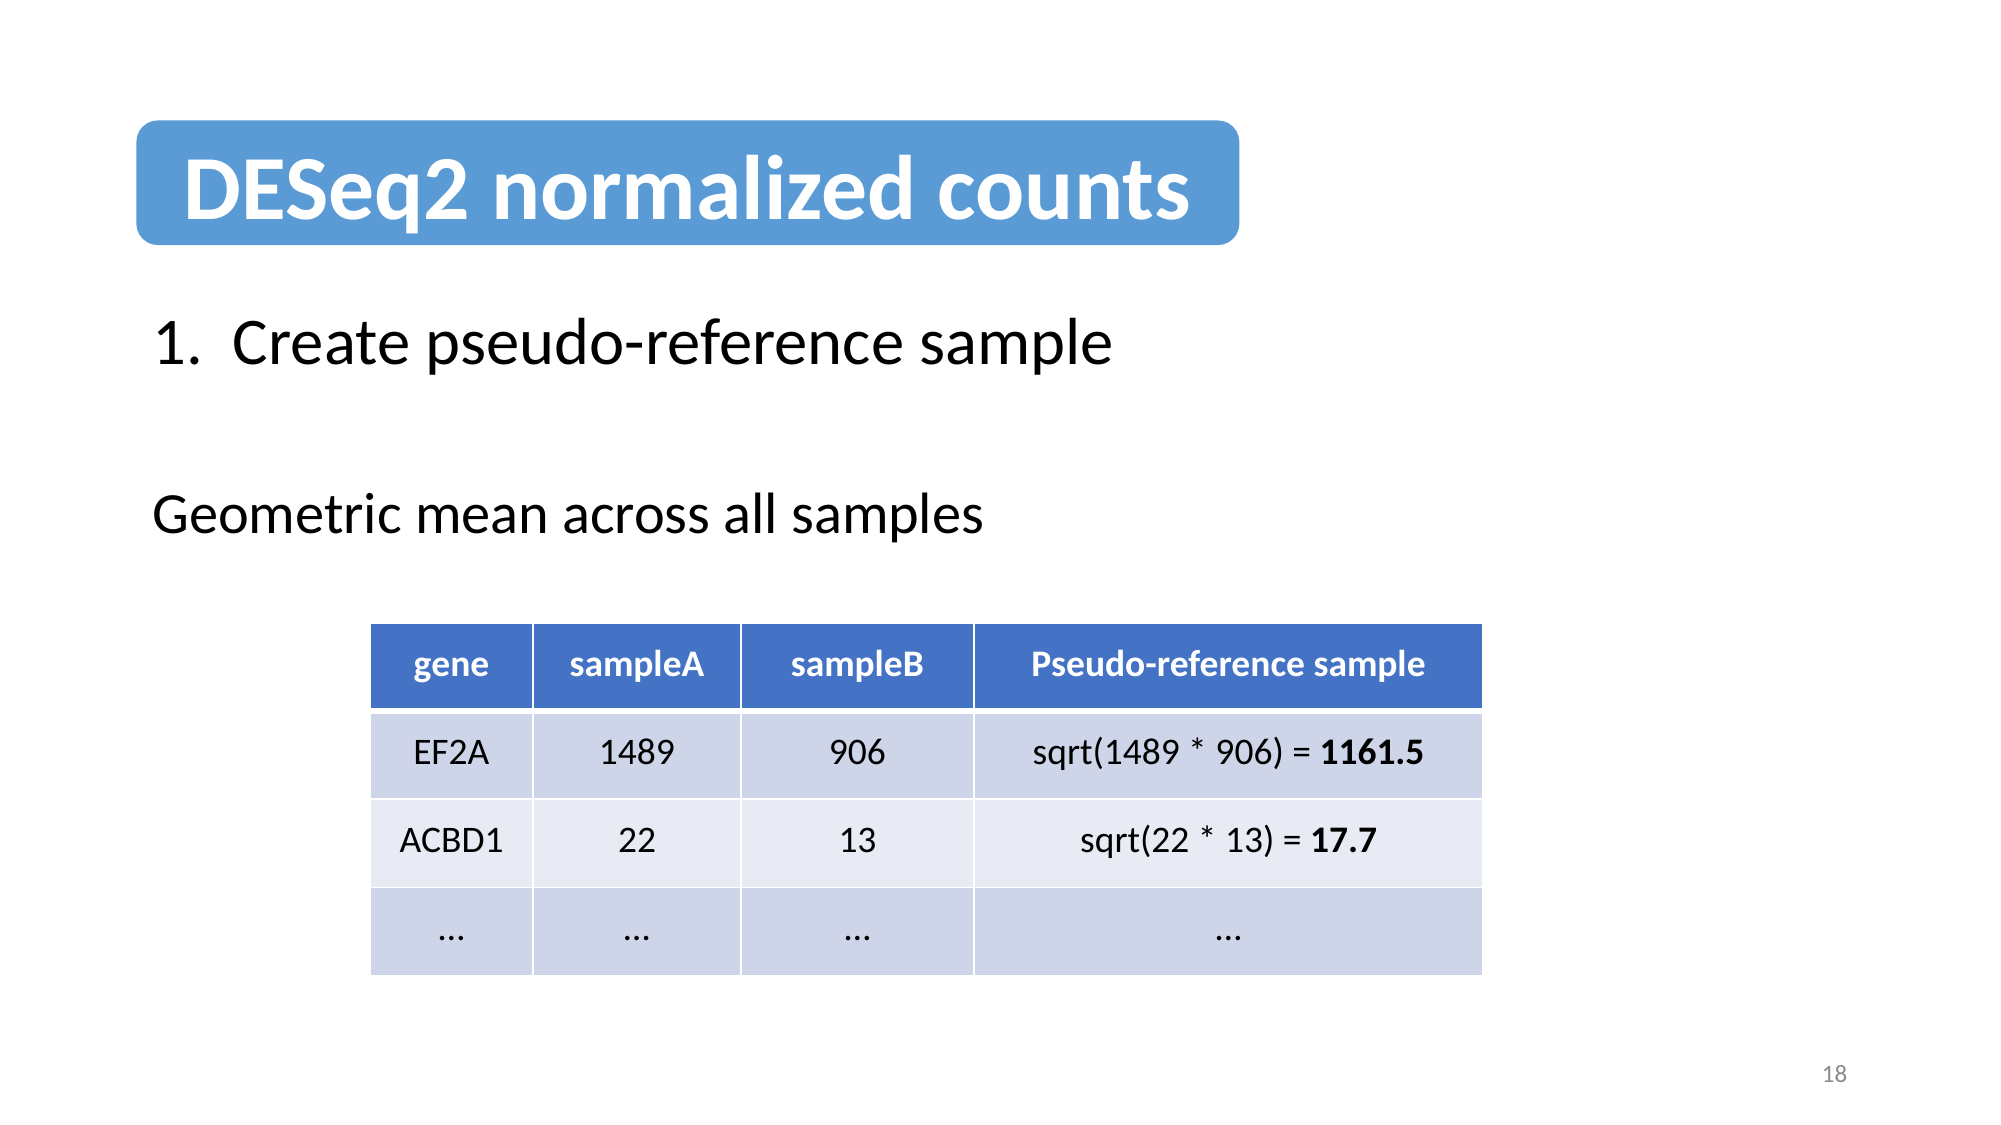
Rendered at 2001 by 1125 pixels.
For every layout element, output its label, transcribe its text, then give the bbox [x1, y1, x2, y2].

slide_number 18 [1412, 1042, 1863, 1103]
table_cell ACBD1 [371, 800, 532, 887]
table_cell 13 [742, 800, 973, 887]
table_cell … [534, 888, 740, 975]
table_cell 22 [534, 800, 740, 887]
table_header gene [371, 624, 532, 708]
table_cell 1489 [534, 714, 740, 798]
table_cell sqrt(1489 * 906) = 1161.5 [975, 714, 1482, 798]
table_cell EF2A [371, 714, 532, 798]
table_cell … [742, 888, 973, 975]
table_cell … [371, 888, 532, 975]
table_cell 906 [742, 714, 973, 798]
table_header sampleA [534, 624, 740, 708]
text_box DESeq2 normalized counts [136, 120, 1240, 246]
table_cell … [975, 888, 1482, 975]
list 1. Create pseudo-reference sample Geometric mean across all samples [137, 299, 1863, 1014]
table_header sampleB [742, 624, 973, 708]
table_header Pseudo-reference sample [975, 624, 1482, 708]
table_cell sqrt(22 * 13) = 17.7 [975, 800, 1482, 887]
